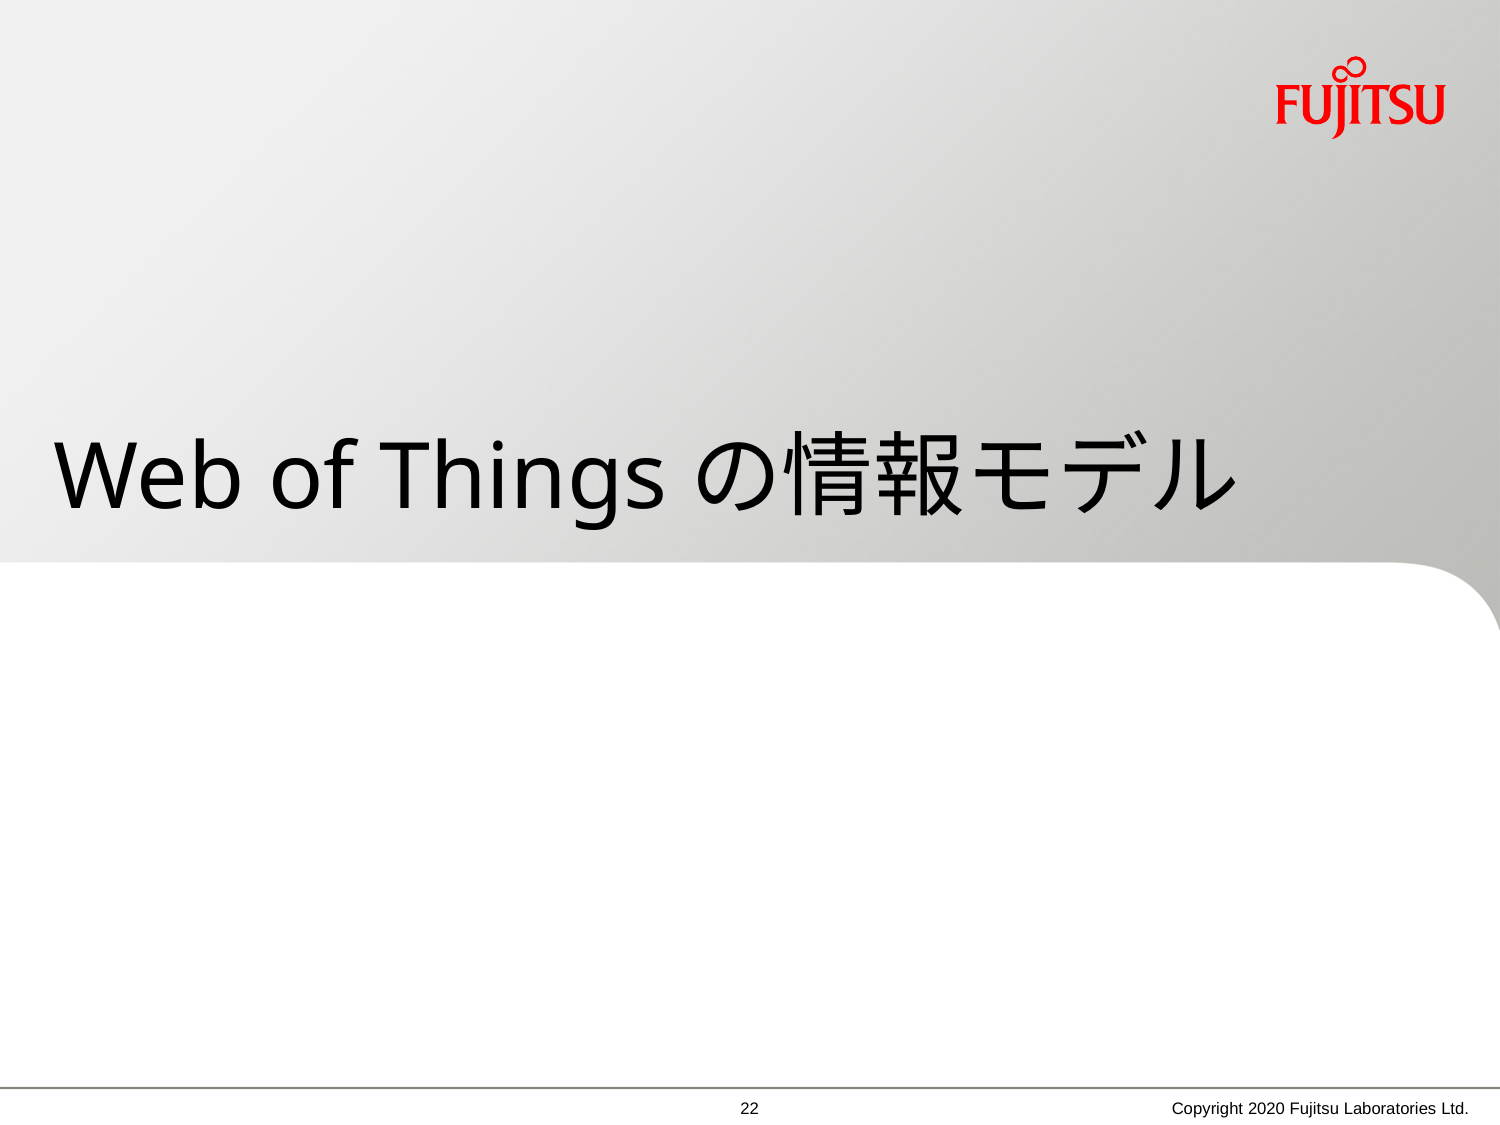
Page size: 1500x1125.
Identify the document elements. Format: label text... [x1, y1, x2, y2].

picture [0, 0, 1500, 642]
footer Copyright 2020 Fujitsu Laboratories Ltd. [809, 1091, 1470, 1125]
title Web of Thingsの情報モデル [53, 291, 1353, 528]
slide_number 21 [705, 1091, 794, 1125]
